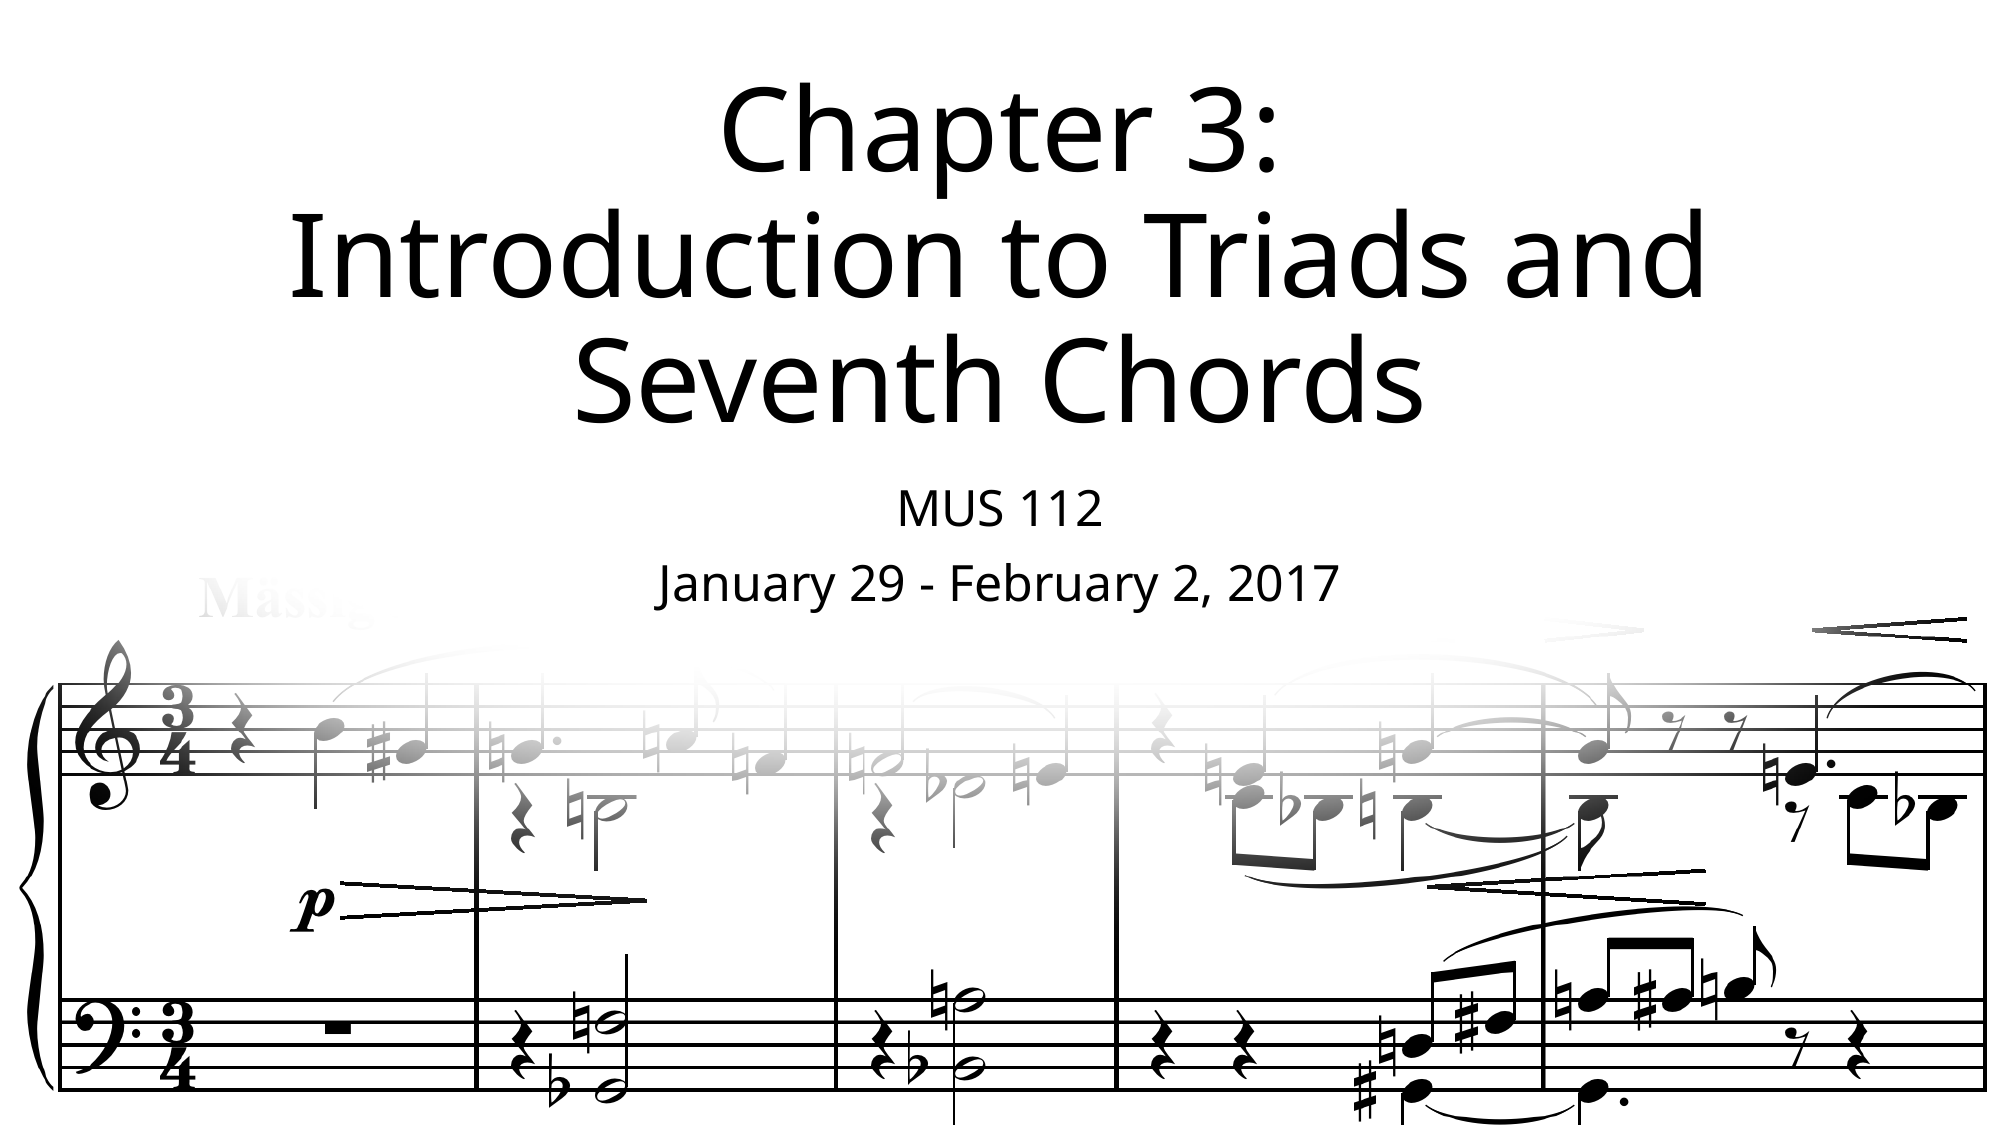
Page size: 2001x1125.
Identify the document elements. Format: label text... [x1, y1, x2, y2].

subtitle MUS 112 January 29 - February 2, 2017 [249, 476, 1750, 540]
title Chapter 3: Introduction to Triads and Seventh Chords [249, 63, 1750, 456]
picture [0, 540, 2000, 1125]
text_box [218, 331, 1687, 478]
